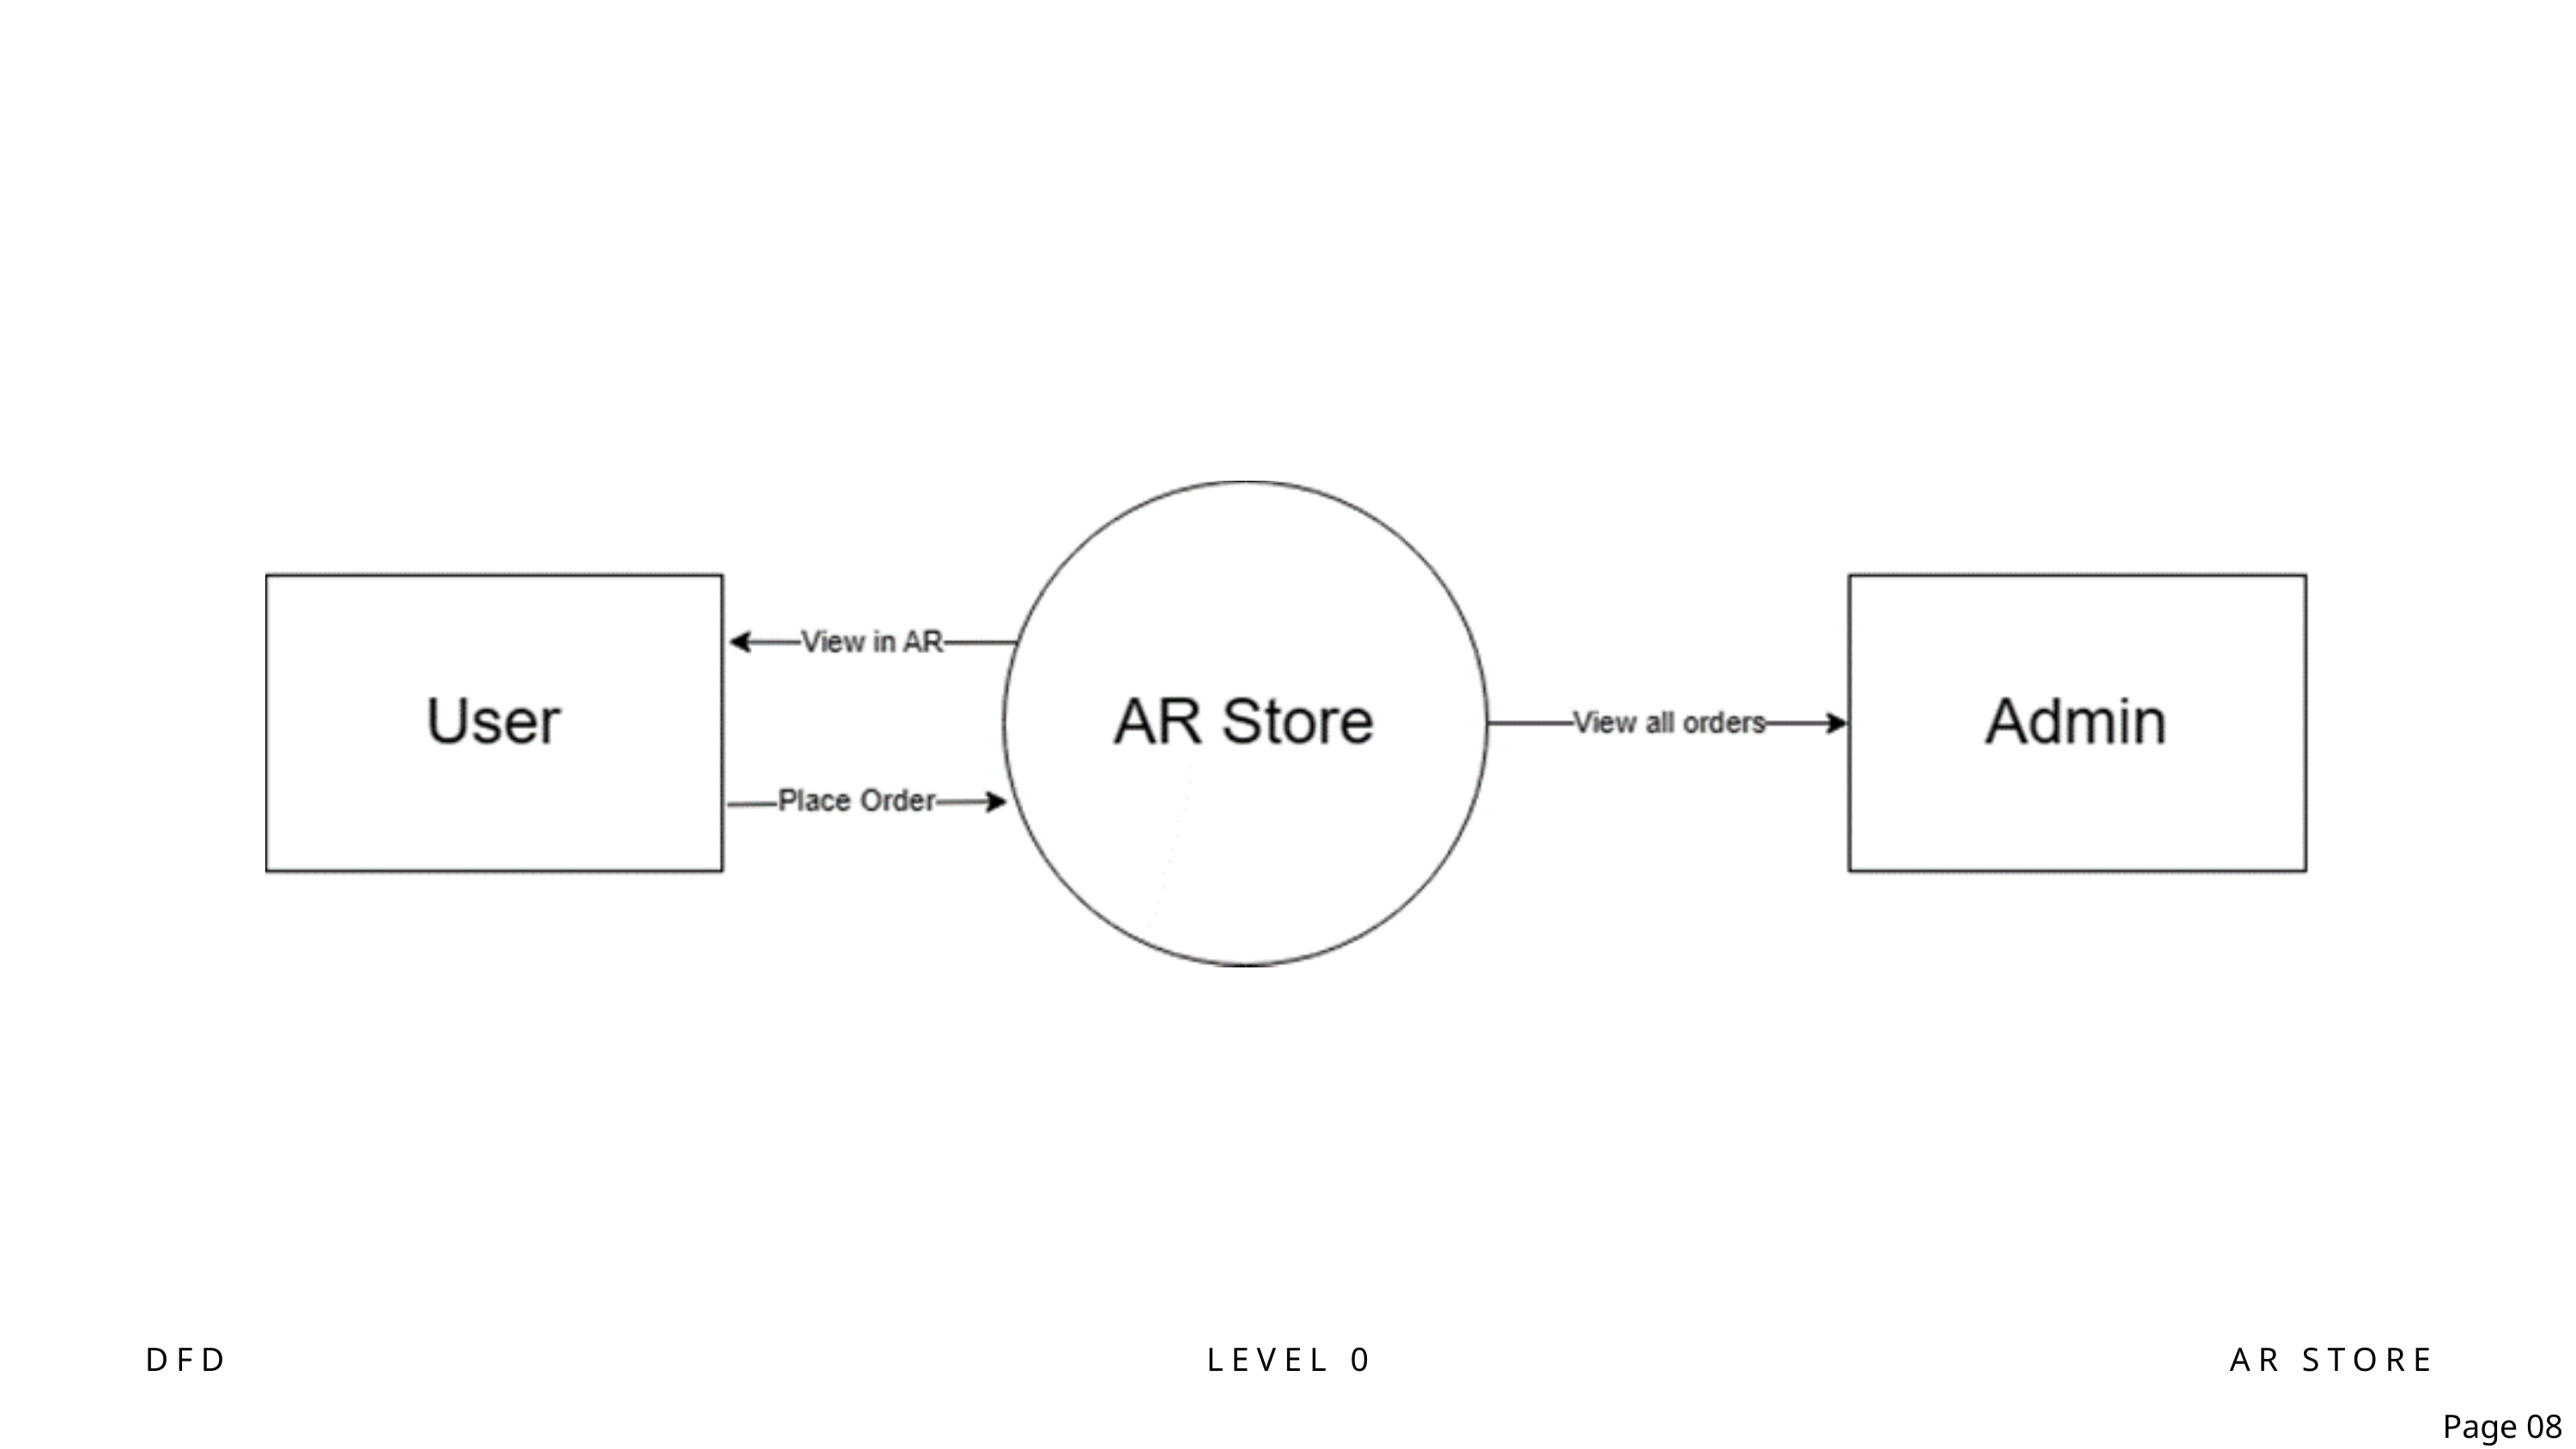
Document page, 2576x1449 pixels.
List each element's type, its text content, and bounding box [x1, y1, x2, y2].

text_box LEVEL 0 [1136, 1332, 1440, 1378]
text_box AR STORE [2162, 1332, 2432, 1378]
picture [265, 481, 2311, 968]
text_box Page 08 [1287, 1391, 2576, 1449]
text_box DFD [144, 1332, 448, 1378]
